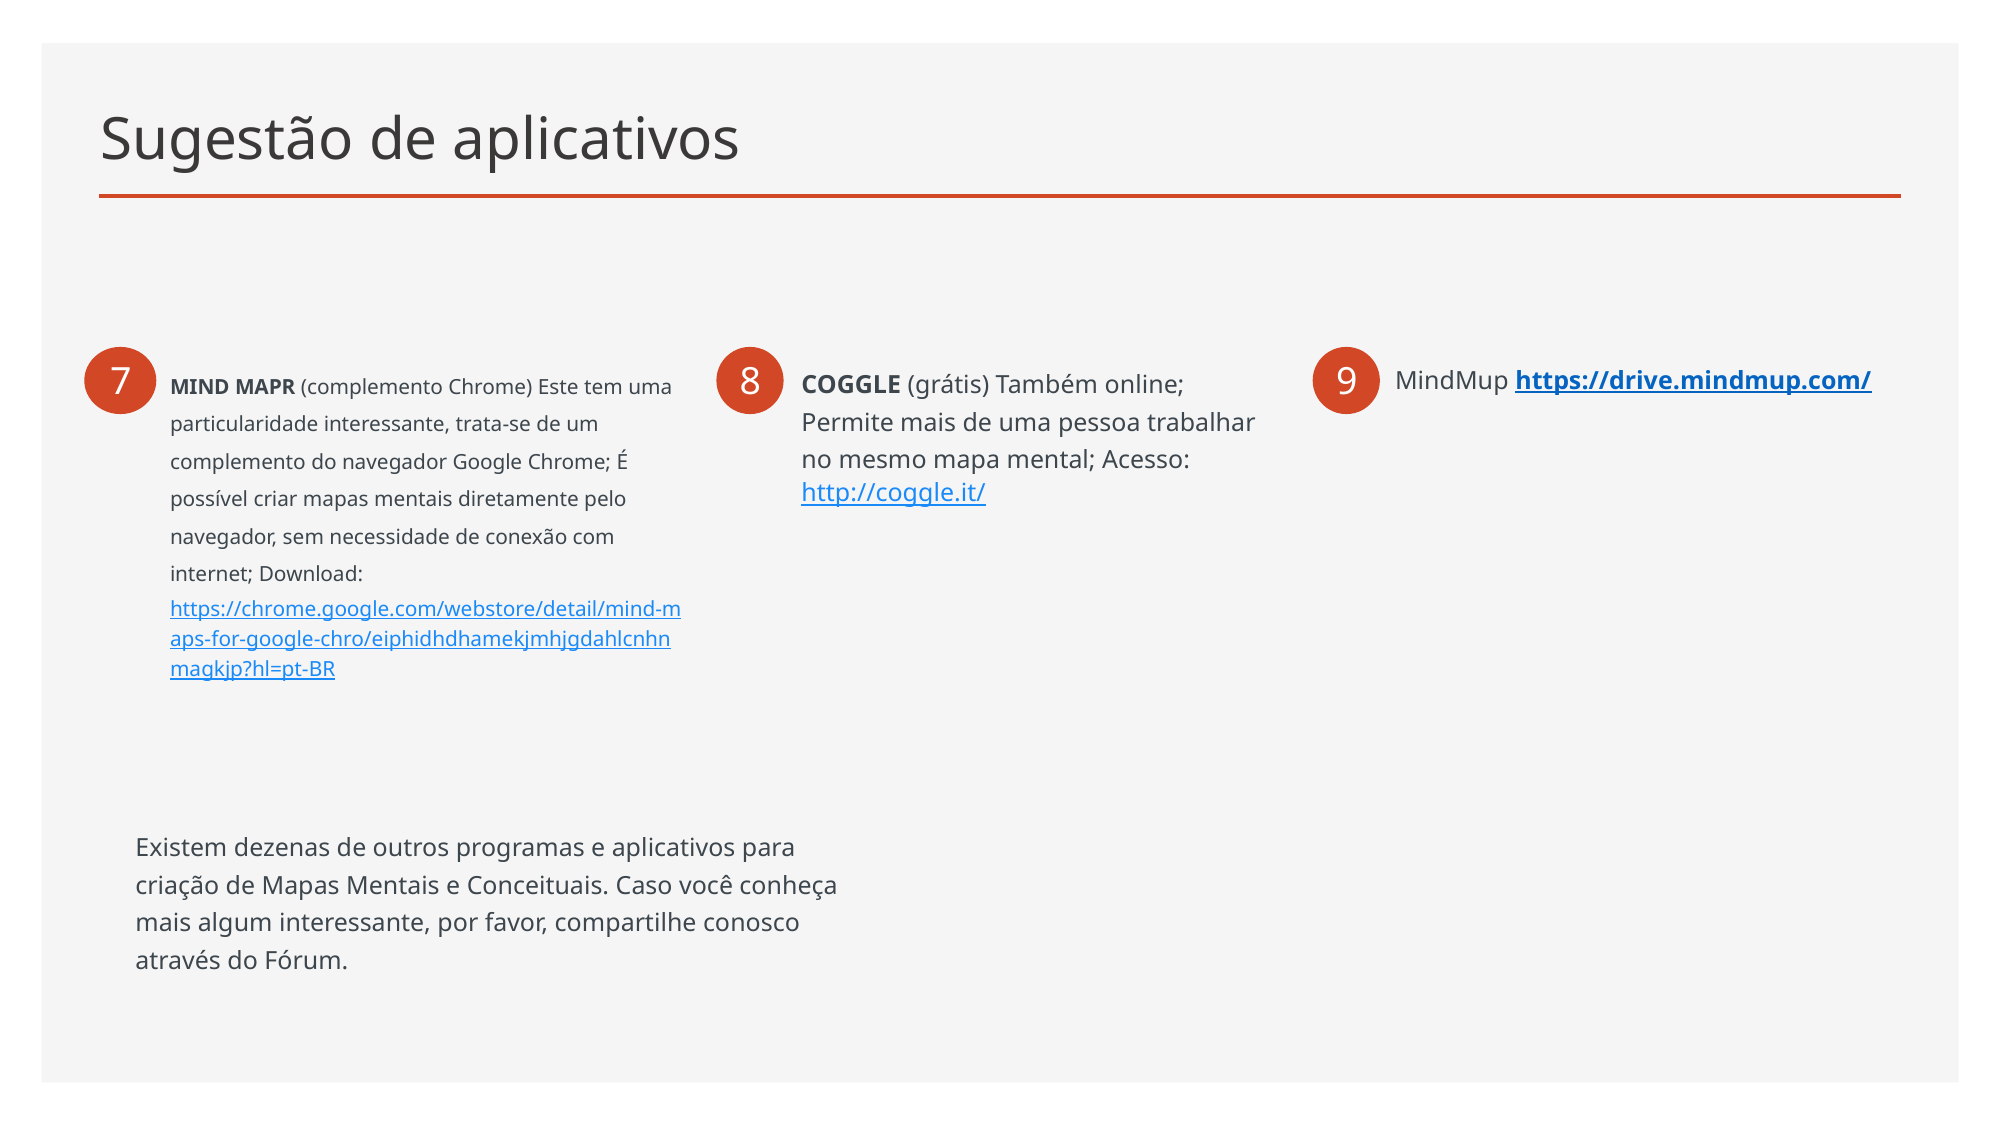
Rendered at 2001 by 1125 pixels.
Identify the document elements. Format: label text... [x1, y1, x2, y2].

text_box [1300, 346, 1393, 415]
text_box COGGLE (grátis) Também online; Permite mais de uma pessoa trabalhar no mesmo mapa mental; Acesso: http://coggle.it/ [786, 353, 1297, 610]
text_box Existem dezenas de outros programas e aplicativos para criação de Mapas Mentais e Conceituais. Caso você conheça mais algum interessante, por favor, compartilhe conosco através do Fórum. [120, 816, 884, 1125]
title Sugestão de aplicativos [85, 73, 1214, 179]
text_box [704, 346, 797, 415]
text_box MIND MAPR (complemento Chrome) Este tem uma particularidade interessante, trata-se de um complemento do navegador Google Chrome; É possível criar mapas mentais diretamente pelo navegador, sem necessidade de conexão com internet; Download: https://chrome.google.com/webstore/detail/mind-maps-for-google-chro/eiphidhdhamekjmhjgdahlcnhnmagkjp?hl=pt-BR [154, 353, 700, 816]
text_box MindMup https://drive.mindmup.com/ [1380, 353, 1890, 646]
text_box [71, 346, 170, 415]
